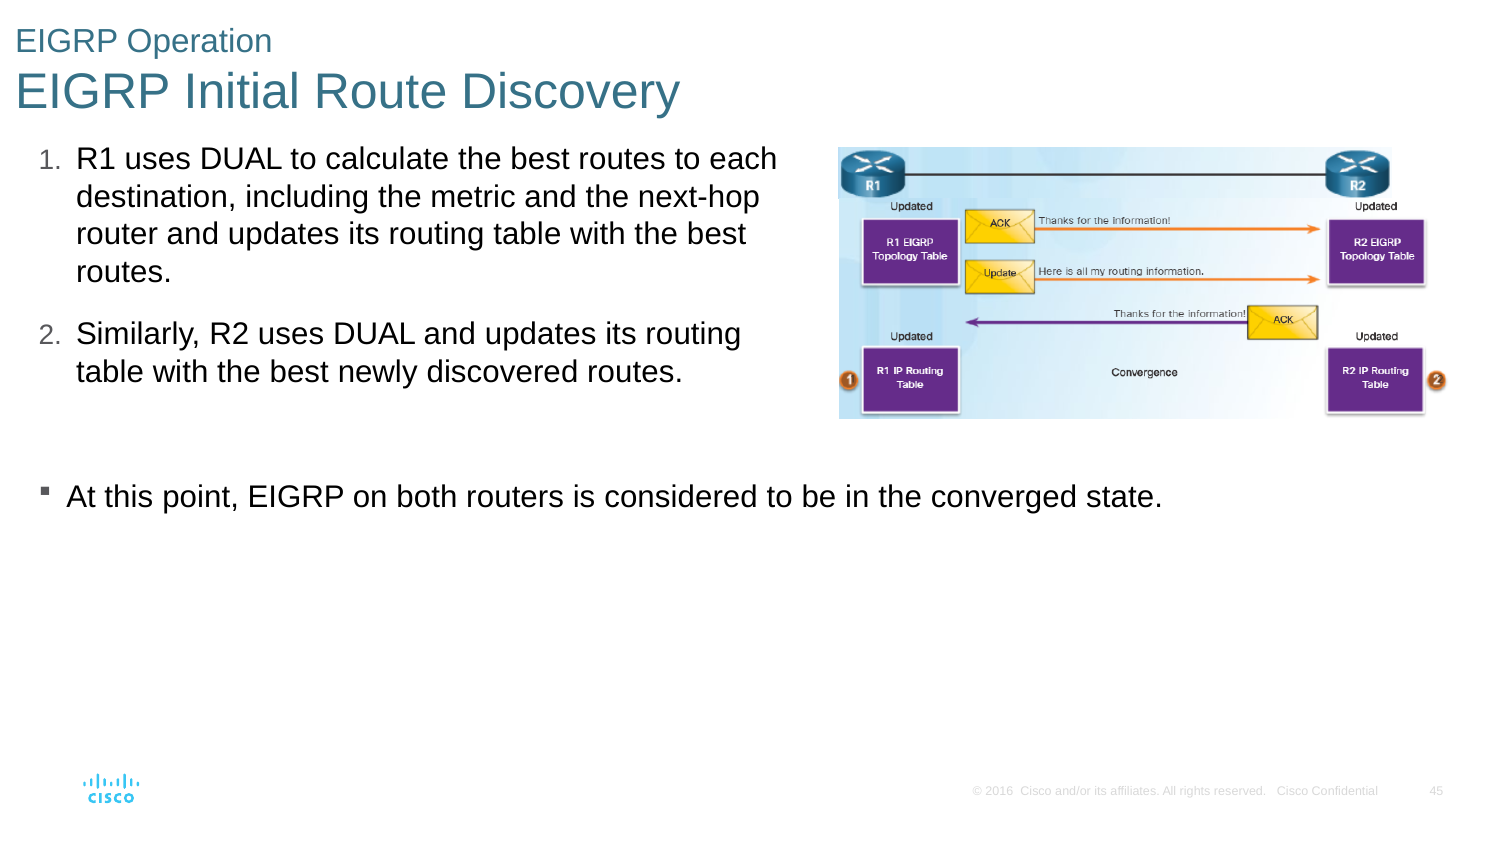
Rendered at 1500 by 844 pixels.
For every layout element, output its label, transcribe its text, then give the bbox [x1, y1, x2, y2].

picture [838, 147, 1450, 419]
title EIGRP Operation EIGRP Initial Route Discovery [0, 6, 1500, 131]
list R1 uses DUAL to calculate the best routes to each destination, including the metric and the next-hop router and updates its routing table with the best routes. Similarly, R2 uses DUAL and updates its routing table with the best newly discovered routes. [23, 131, 818, 419]
text_box At this point, EIGRP on both routers is considered to be in the converged state. [23, 469, 1436, 622]
